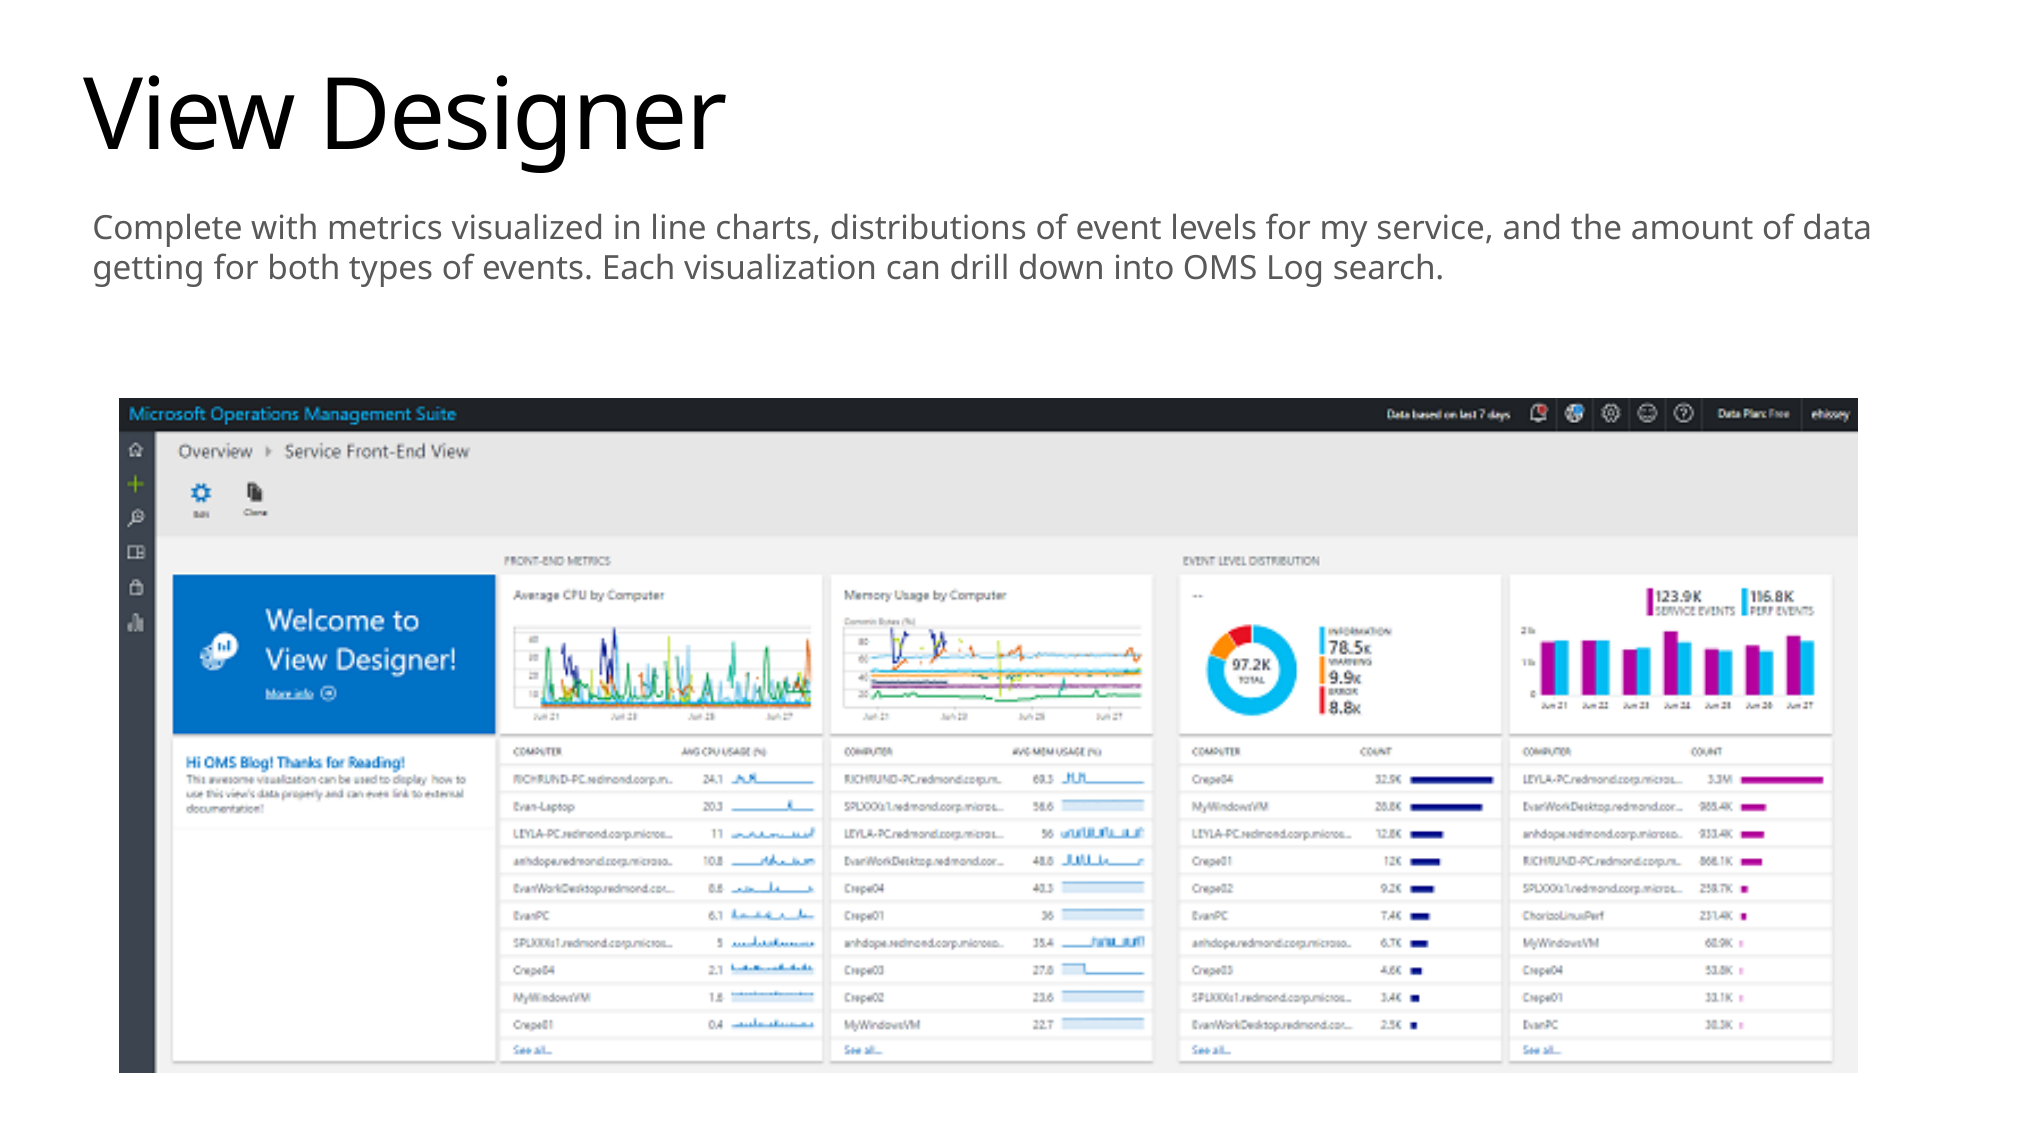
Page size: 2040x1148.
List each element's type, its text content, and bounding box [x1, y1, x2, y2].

title View Designer [60, 48, 1980, 199]
text_box Complete with metrics visualized in line charts, distributions of event levels for my service, and the amount of data getting for both types of events. Each visualization can drill down into OMS Log search. [77, 199, 1963, 334]
picture [119, 398, 1858, 1073]
